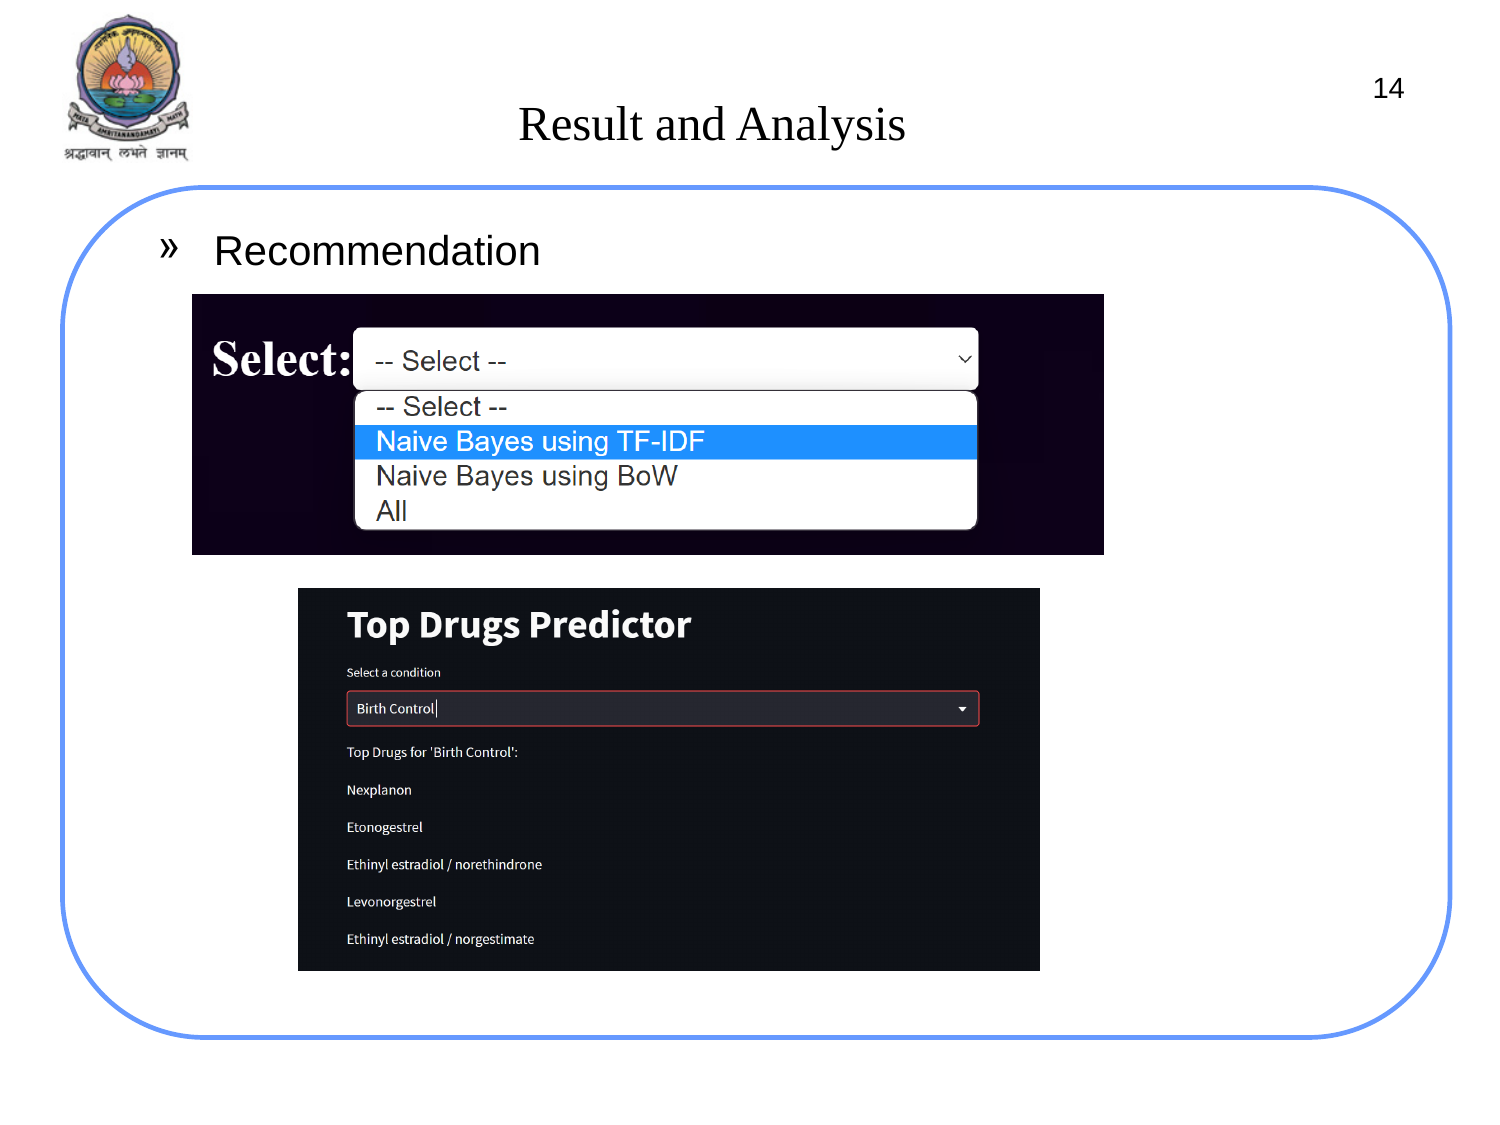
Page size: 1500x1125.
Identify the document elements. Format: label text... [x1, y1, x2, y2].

title Result and Analysis [149, 83, 1276, 216]
list Recommendation [149, 216, 1351, 1006]
picture [298, 588, 1040, 972]
picture [62, 12, 193, 163]
picture [191, 294, 1105, 555]
slide_number 14 [1362, 61, 1414, 111]
